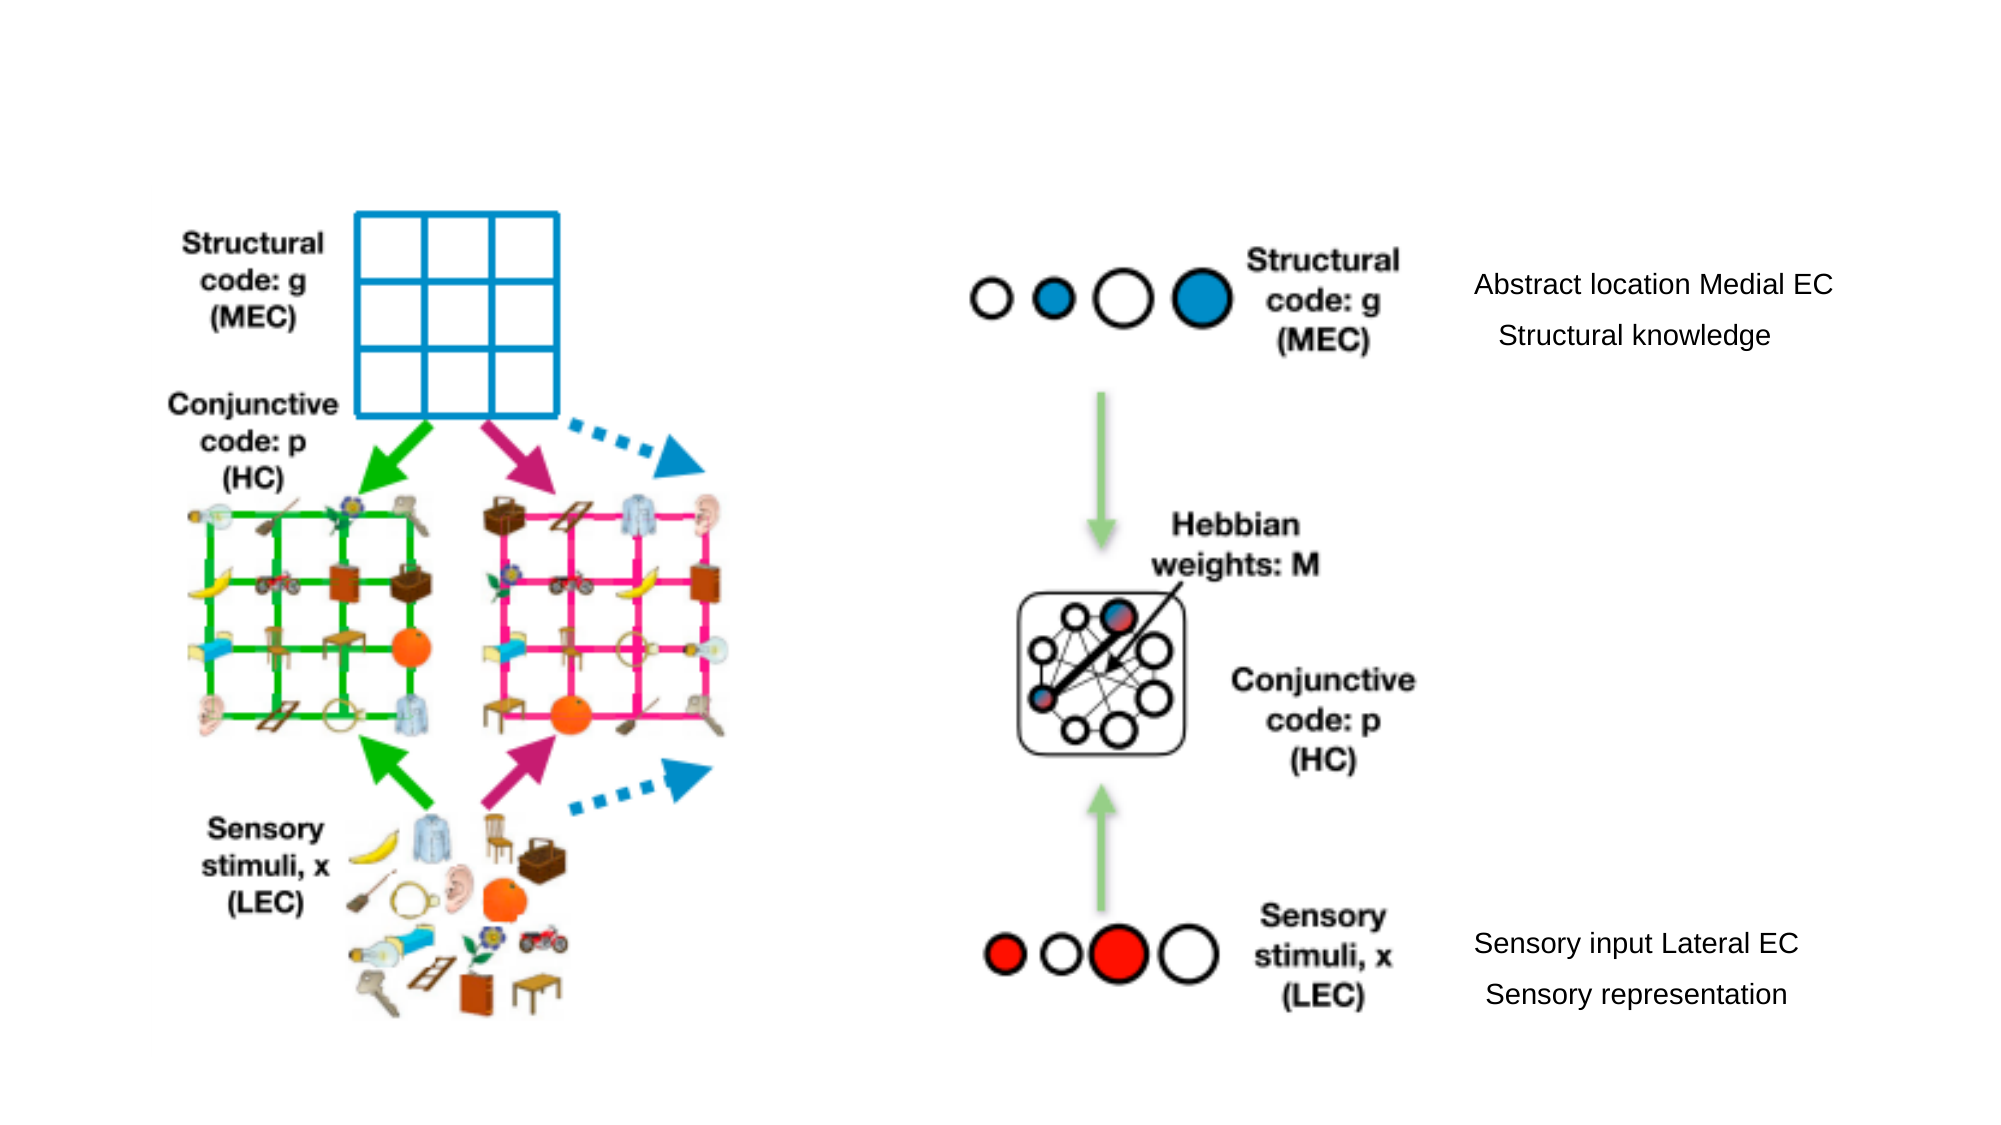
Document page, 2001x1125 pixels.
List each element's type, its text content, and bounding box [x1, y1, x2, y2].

picture [937, 188, 1459, 1058]
picture [149, 185, 763, 1058]
text_box Sensory input Lateral EC [1463, 917, 1815, 968]
text_box Abstract location Medial EC [1463, 257, 1850, 308]
text_box Sensory representation [1470, 968, 1804, 1018]
text_box Structural knowledge [1483, 308, 1787, 359]
